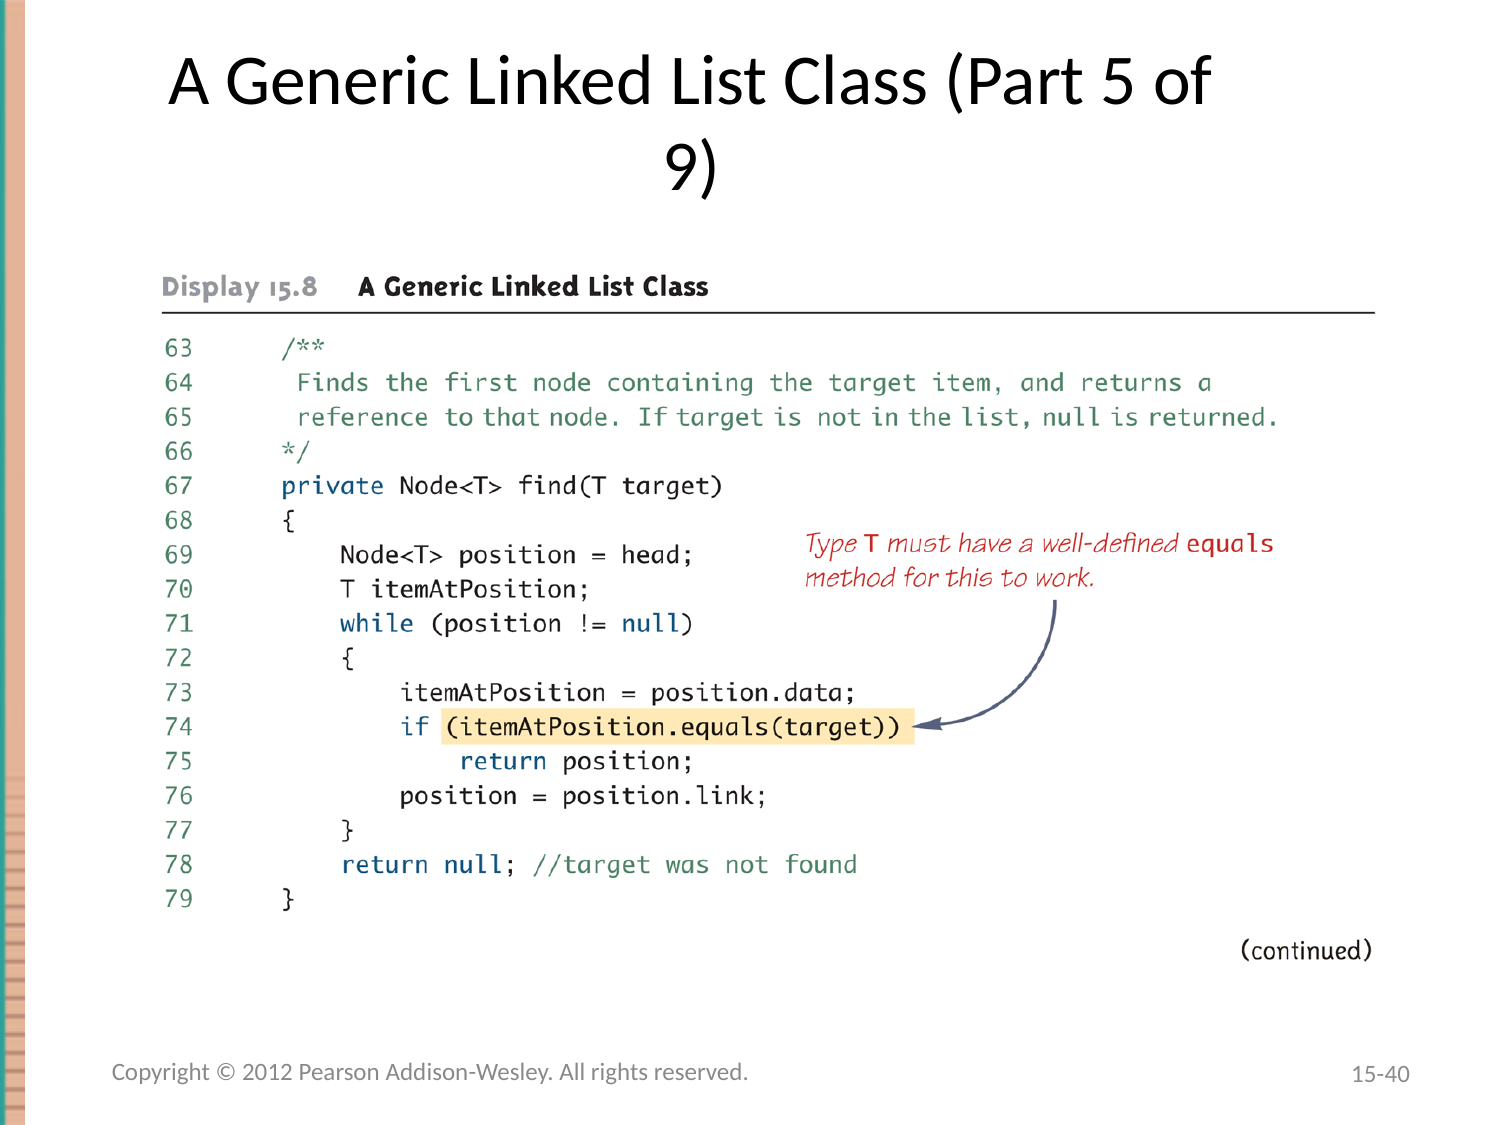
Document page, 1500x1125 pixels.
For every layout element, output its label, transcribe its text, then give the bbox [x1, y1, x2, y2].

picture [130, 256, 1407, 980]
slide_number 15-40 [1074, 1042, 1425, 1103]
picture [0, 0, 25, 1125]
footer Copyright © 2012 Pearson Addison-Wesley. All rights reserved. [75, 1040, 788, 1100]
title A Generic Linked List Class (Part 5 of 9) [149, 24, 1233, 213]
